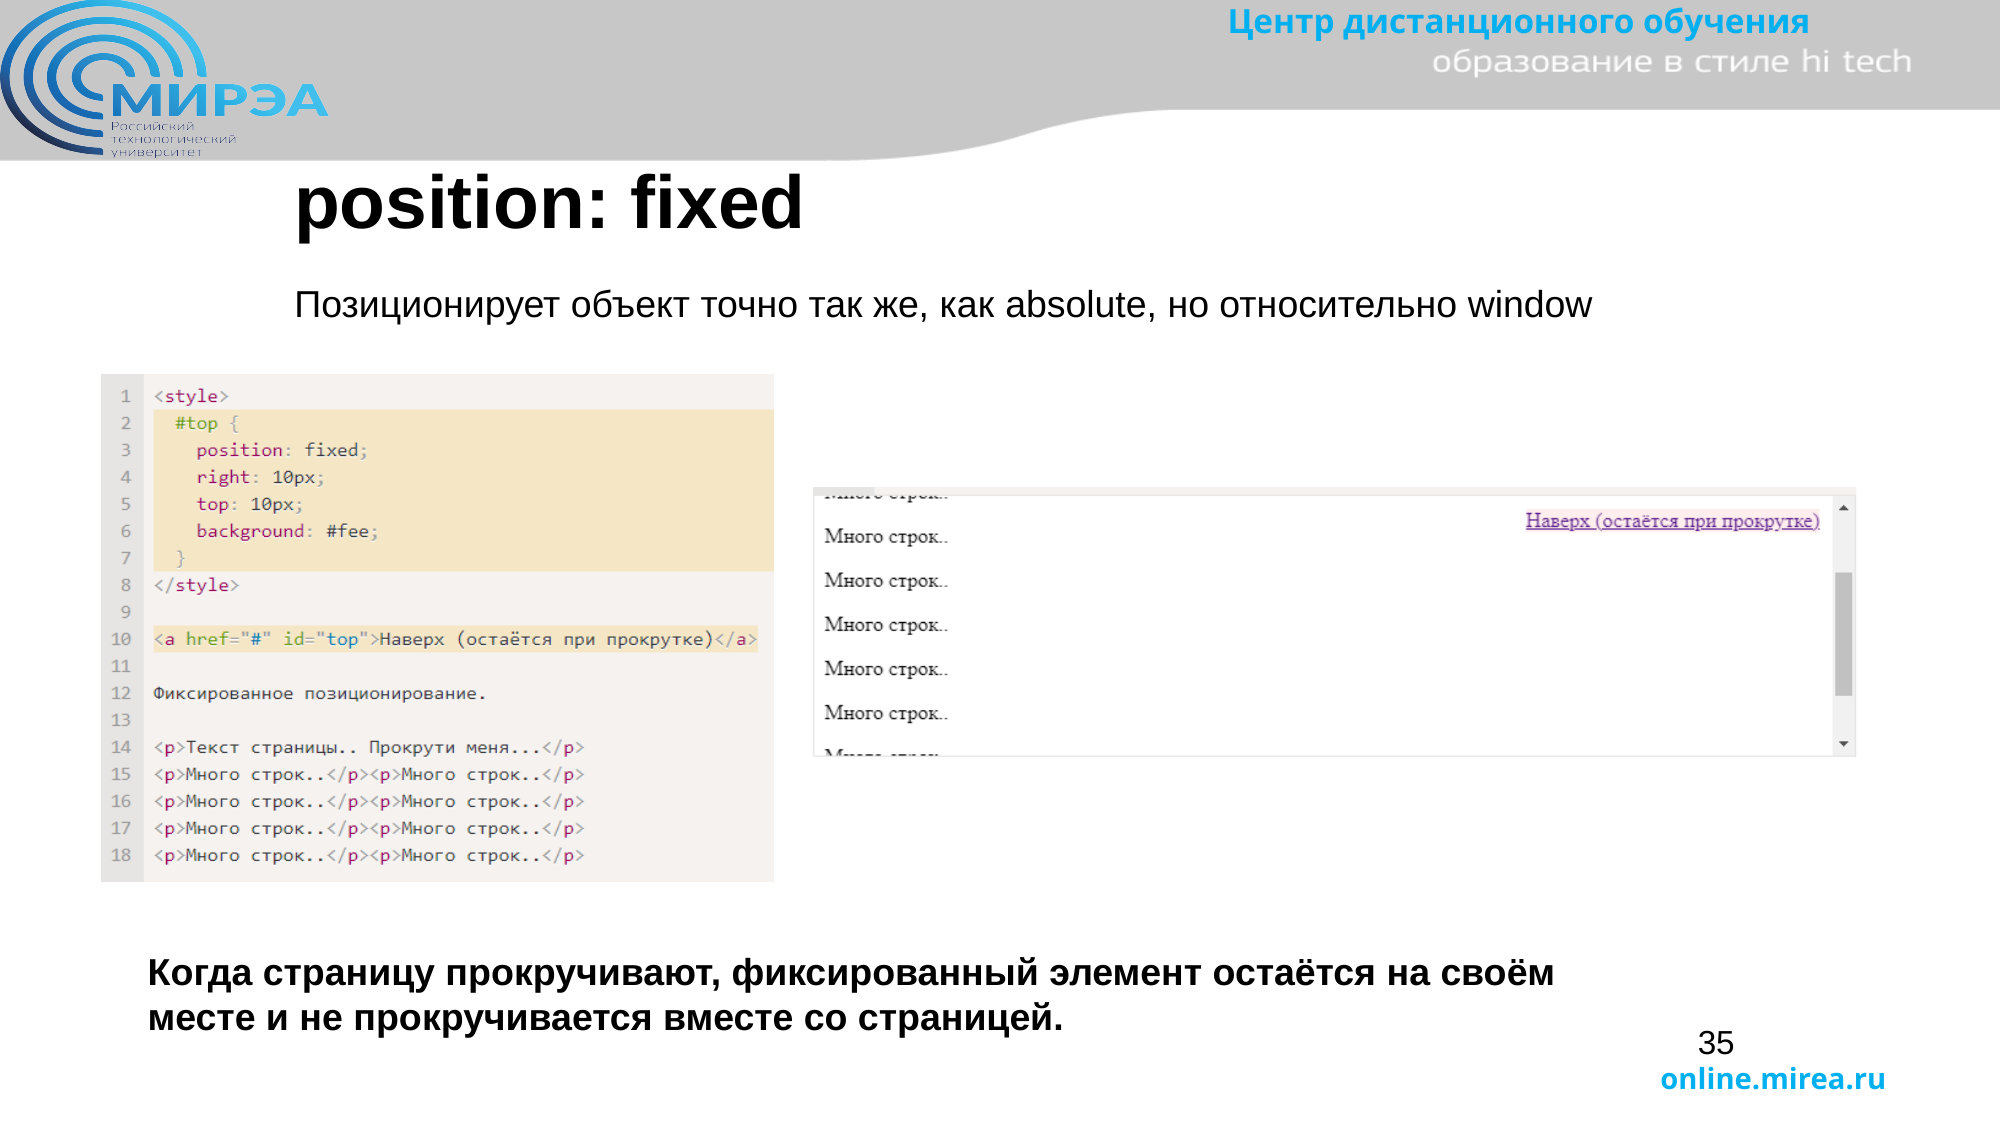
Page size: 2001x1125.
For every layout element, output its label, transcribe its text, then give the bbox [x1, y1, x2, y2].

text_box 35 [1400, 1013, 1750, 1058]
text_box Когда страницу прокручивают, фиксированный элемент остаётся на своём месте и не прокручивается вместе со страницей. [132, 940, 1659, 1046]
picture [0, 0, 329, 159]
text_box Позиционирует объект точно так же, как absolute, но относительно window [279, 272, 1685, 333]
picture [807, 487, 1868, 770]
picture [101, 374, 774, 882]
text_box position: fixed [279, 145, 1722, 251]
